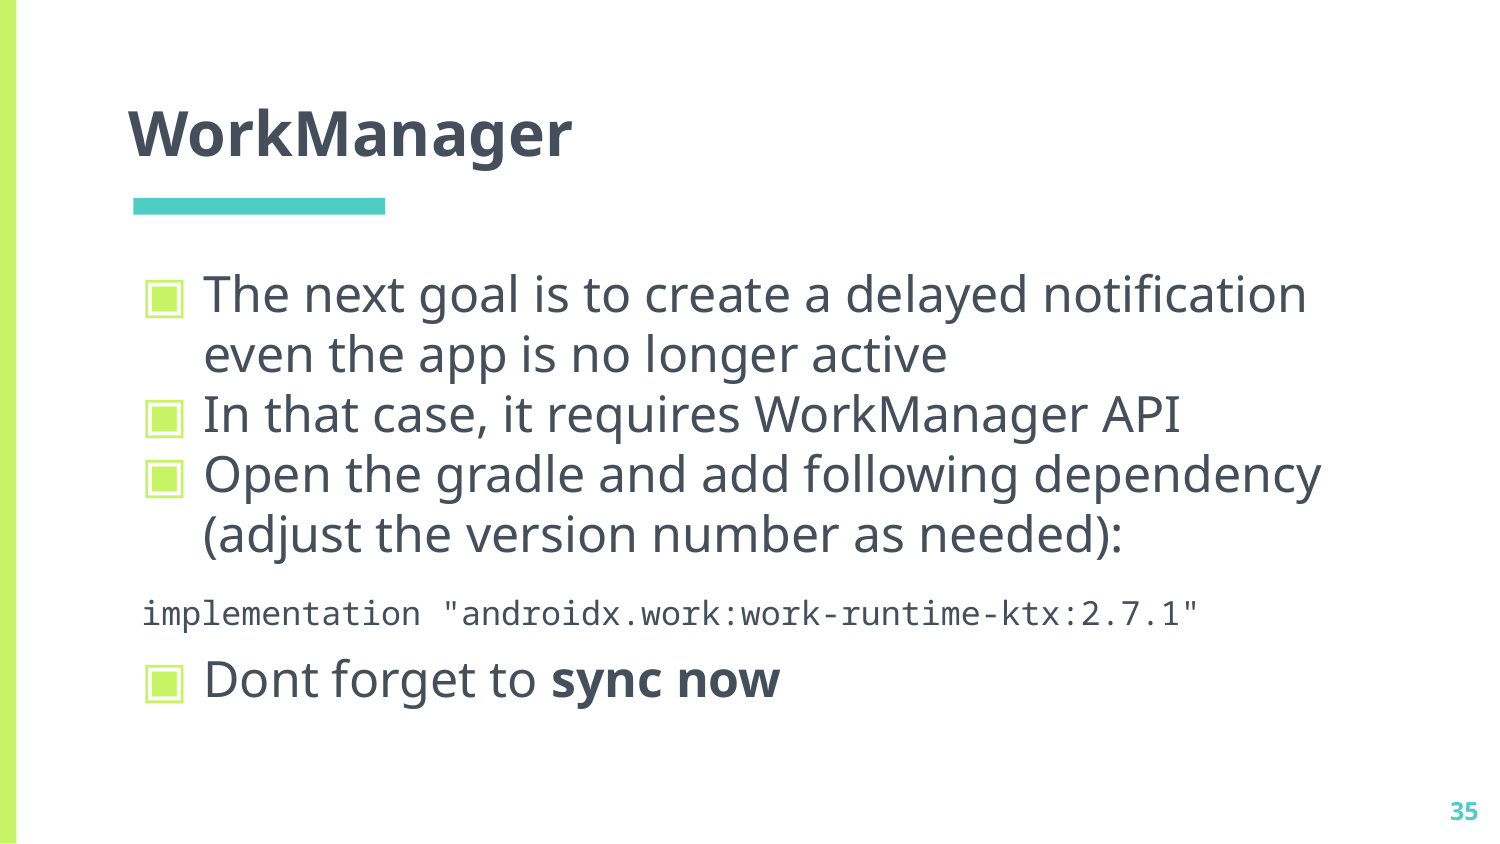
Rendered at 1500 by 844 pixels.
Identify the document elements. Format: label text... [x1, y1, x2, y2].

list The next goal is to create a delayed notification even the app is no longer active In that case, it requires WorkManager API Open the gradle and add following dependency (adjust the version number as needed): implementation "androidx.work:work-runtime-ktx:2.7.1" Dont forget to sync now [113, 247, 1387, 719]
slide_number 35 [1403, 780, 1494, 832]
title WorkManager [113, 24, 1387, 184]
